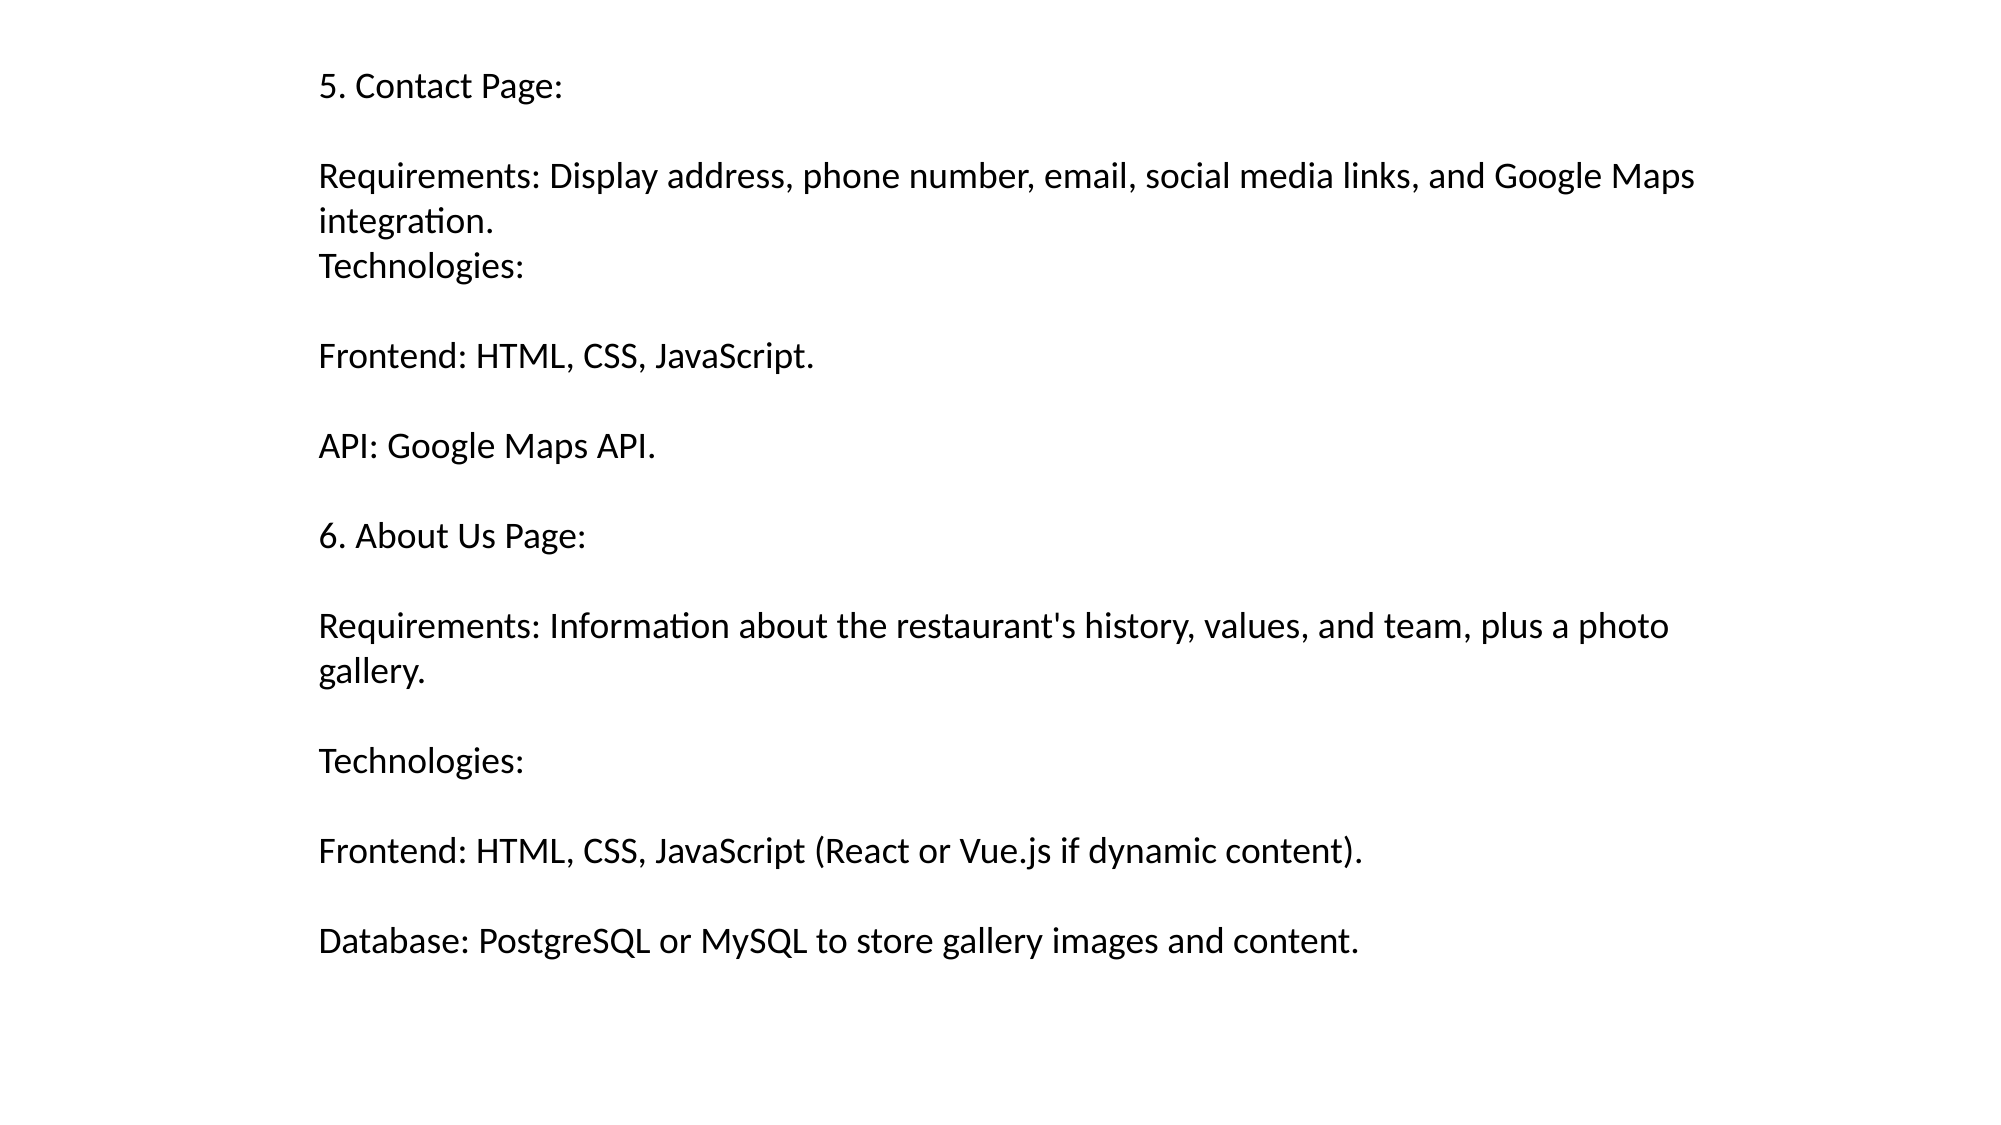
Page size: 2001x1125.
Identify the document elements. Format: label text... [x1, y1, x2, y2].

text_box 5. Contact Page: Requirements: Display address, phone number, email, social media links, and Google Maps integration. Technologies: Frontend: HTML, CSS, JavaScript. API: Google Maps API. 6. About Us Page: Requirements: Information about the restaurant's history, values, and team, plus a photo gallery. Technologies: Frontend: HTML, CSS, JavaScript (React or Vue.js if dynamic content). Database: PostgreSQL or MySQL to store gallery images and content. [303, 53, 1762, 1014]
